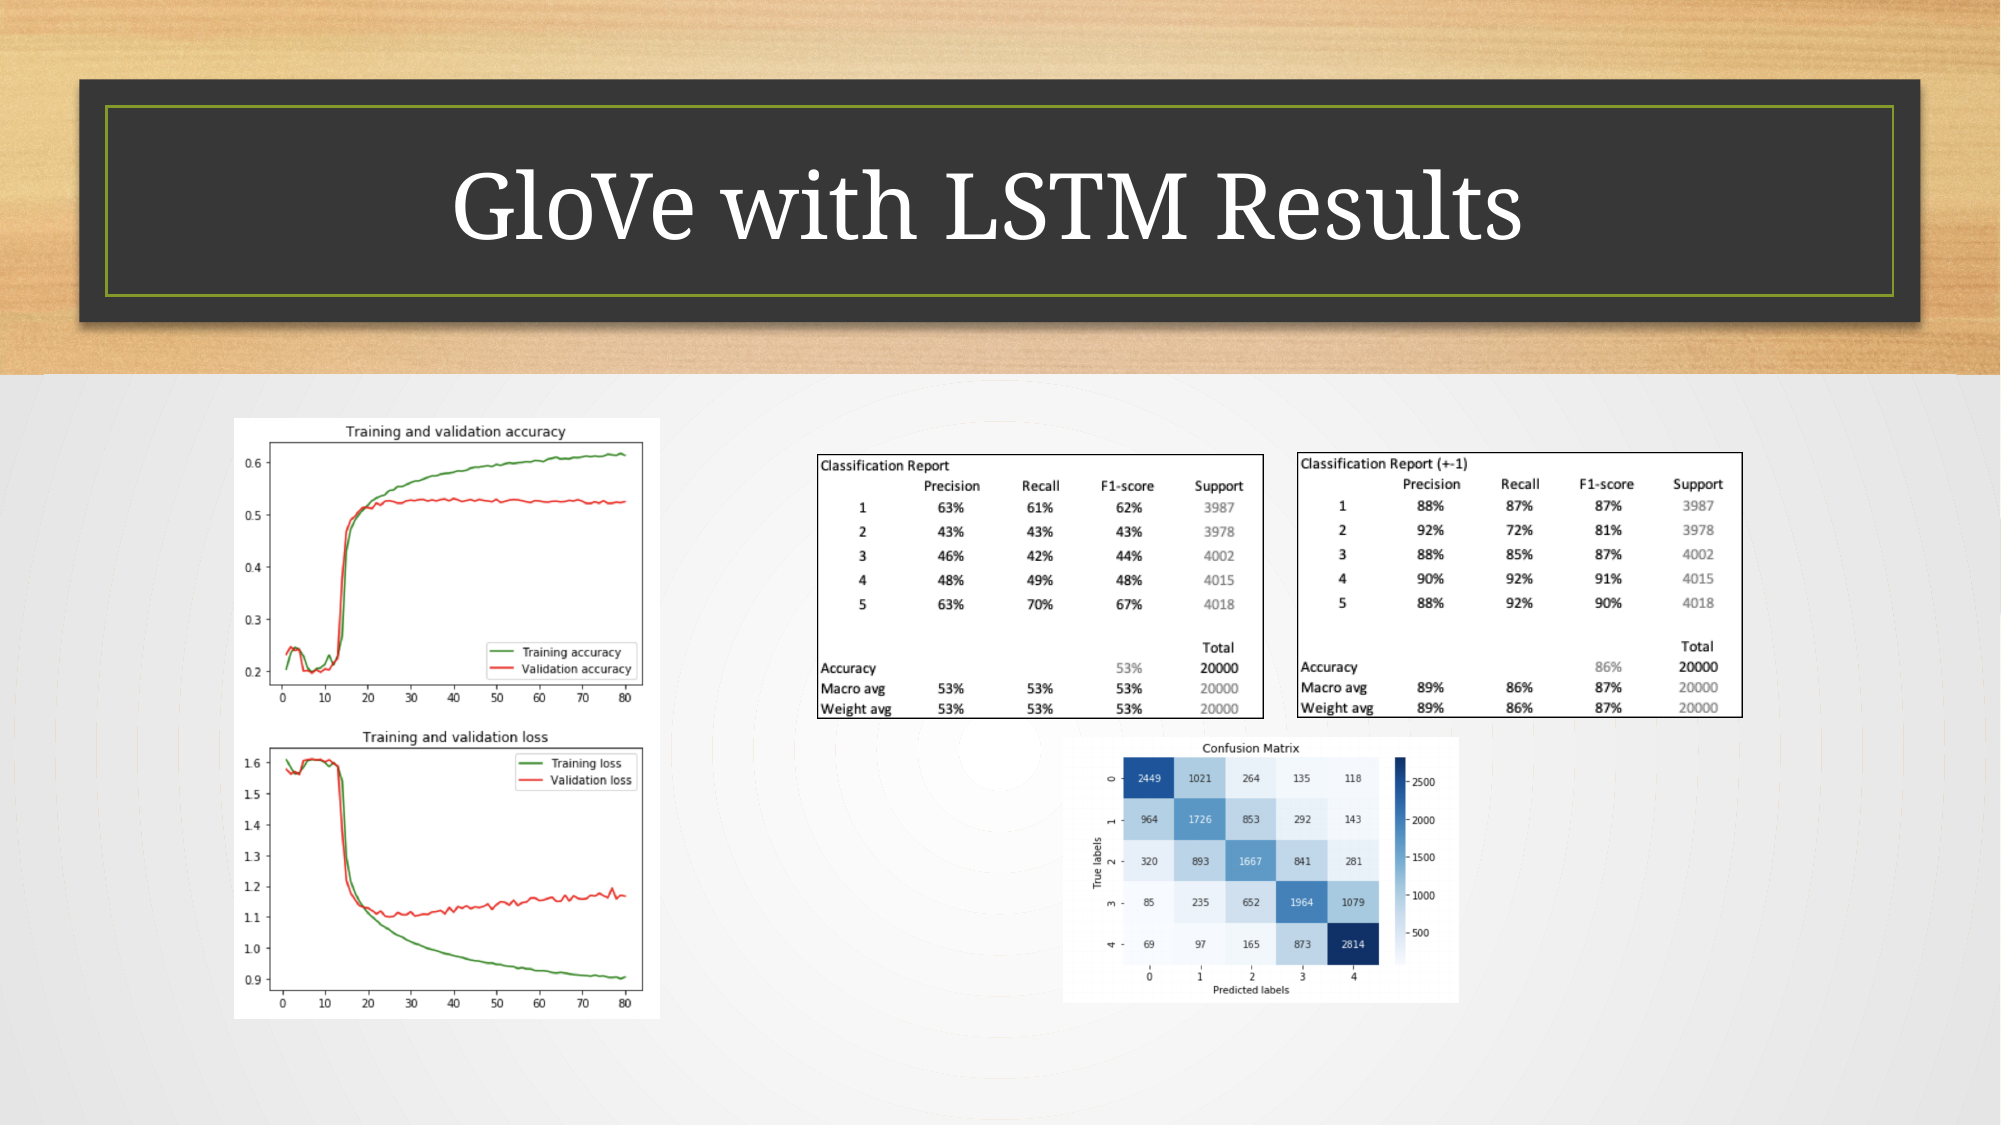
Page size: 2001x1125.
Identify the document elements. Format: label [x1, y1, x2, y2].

text_box [0, 0, 2000, 374]
picture [817, 453, 1264, 720]
picture [1297, 452, 1744, 718]
list [234, 418, 660, 1020]
text_box [78, 78, 1922, 323]
text_box [0, 374, 2000, 1125]
text_box [106, 106, 1894, 296]
picture [1062, 737, 1459, 1003]
